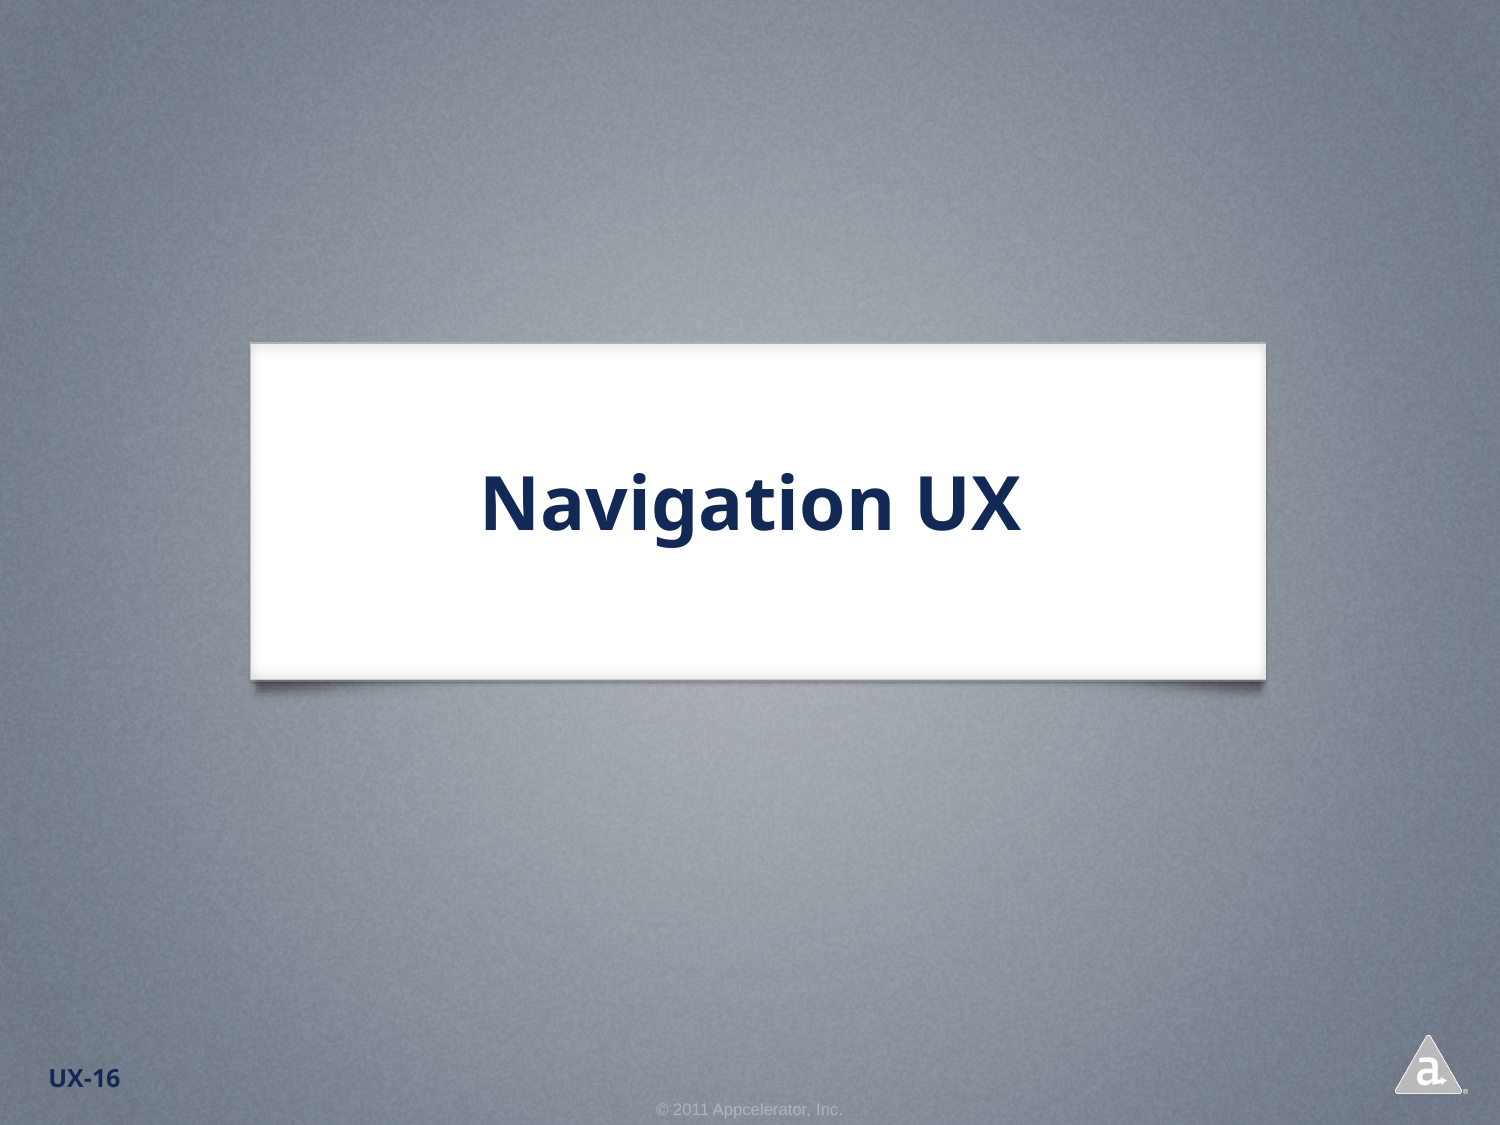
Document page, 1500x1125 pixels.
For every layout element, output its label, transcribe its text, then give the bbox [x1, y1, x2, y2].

picture [0, 0, 1500, 1125]
title Navigation UX [112, 380, 1388, 622]
slide_number UX-16 [33, 1050, 384, 1110]
